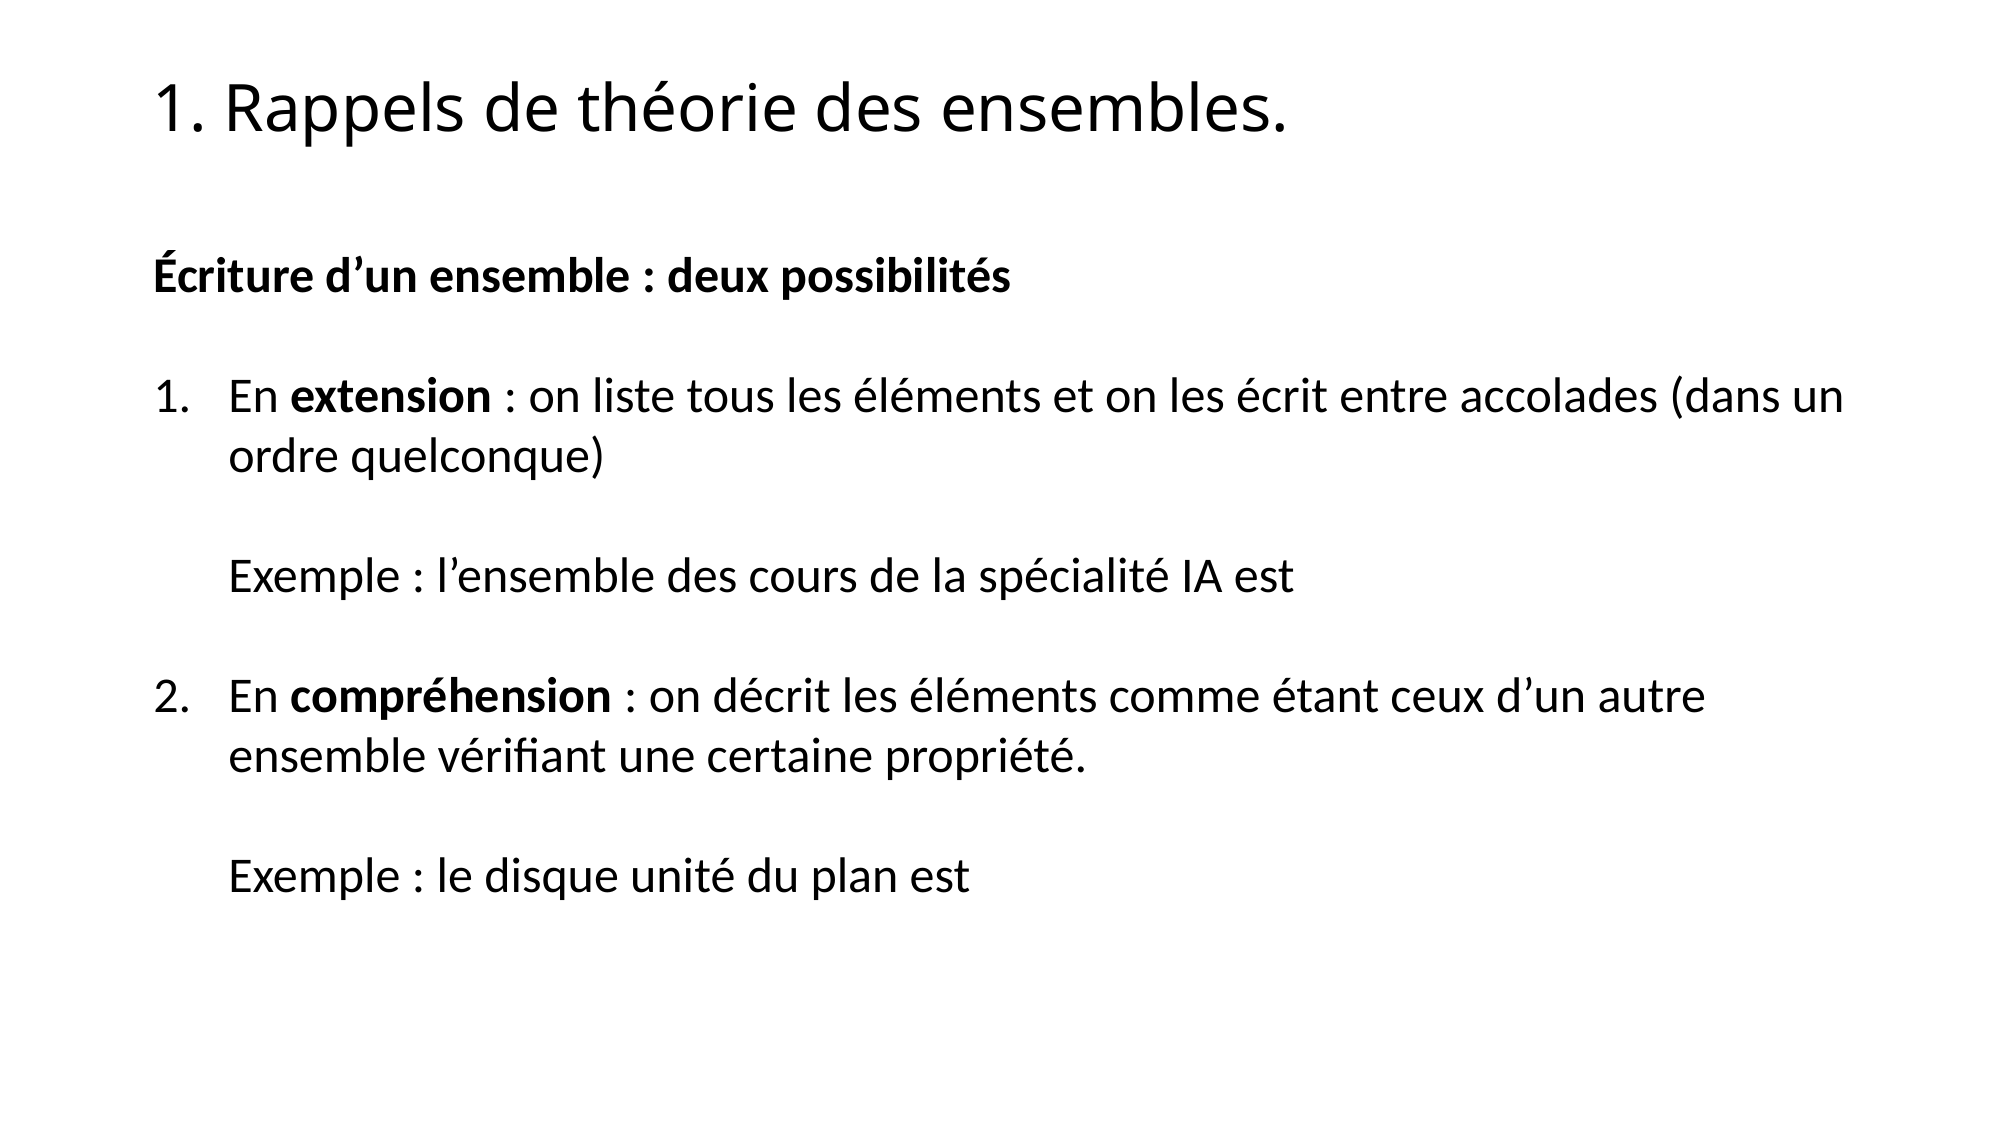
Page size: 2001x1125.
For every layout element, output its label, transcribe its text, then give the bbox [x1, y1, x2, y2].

text_box 1. Rappels de théorie des ensembles. [137, 59, 1863, 155]
